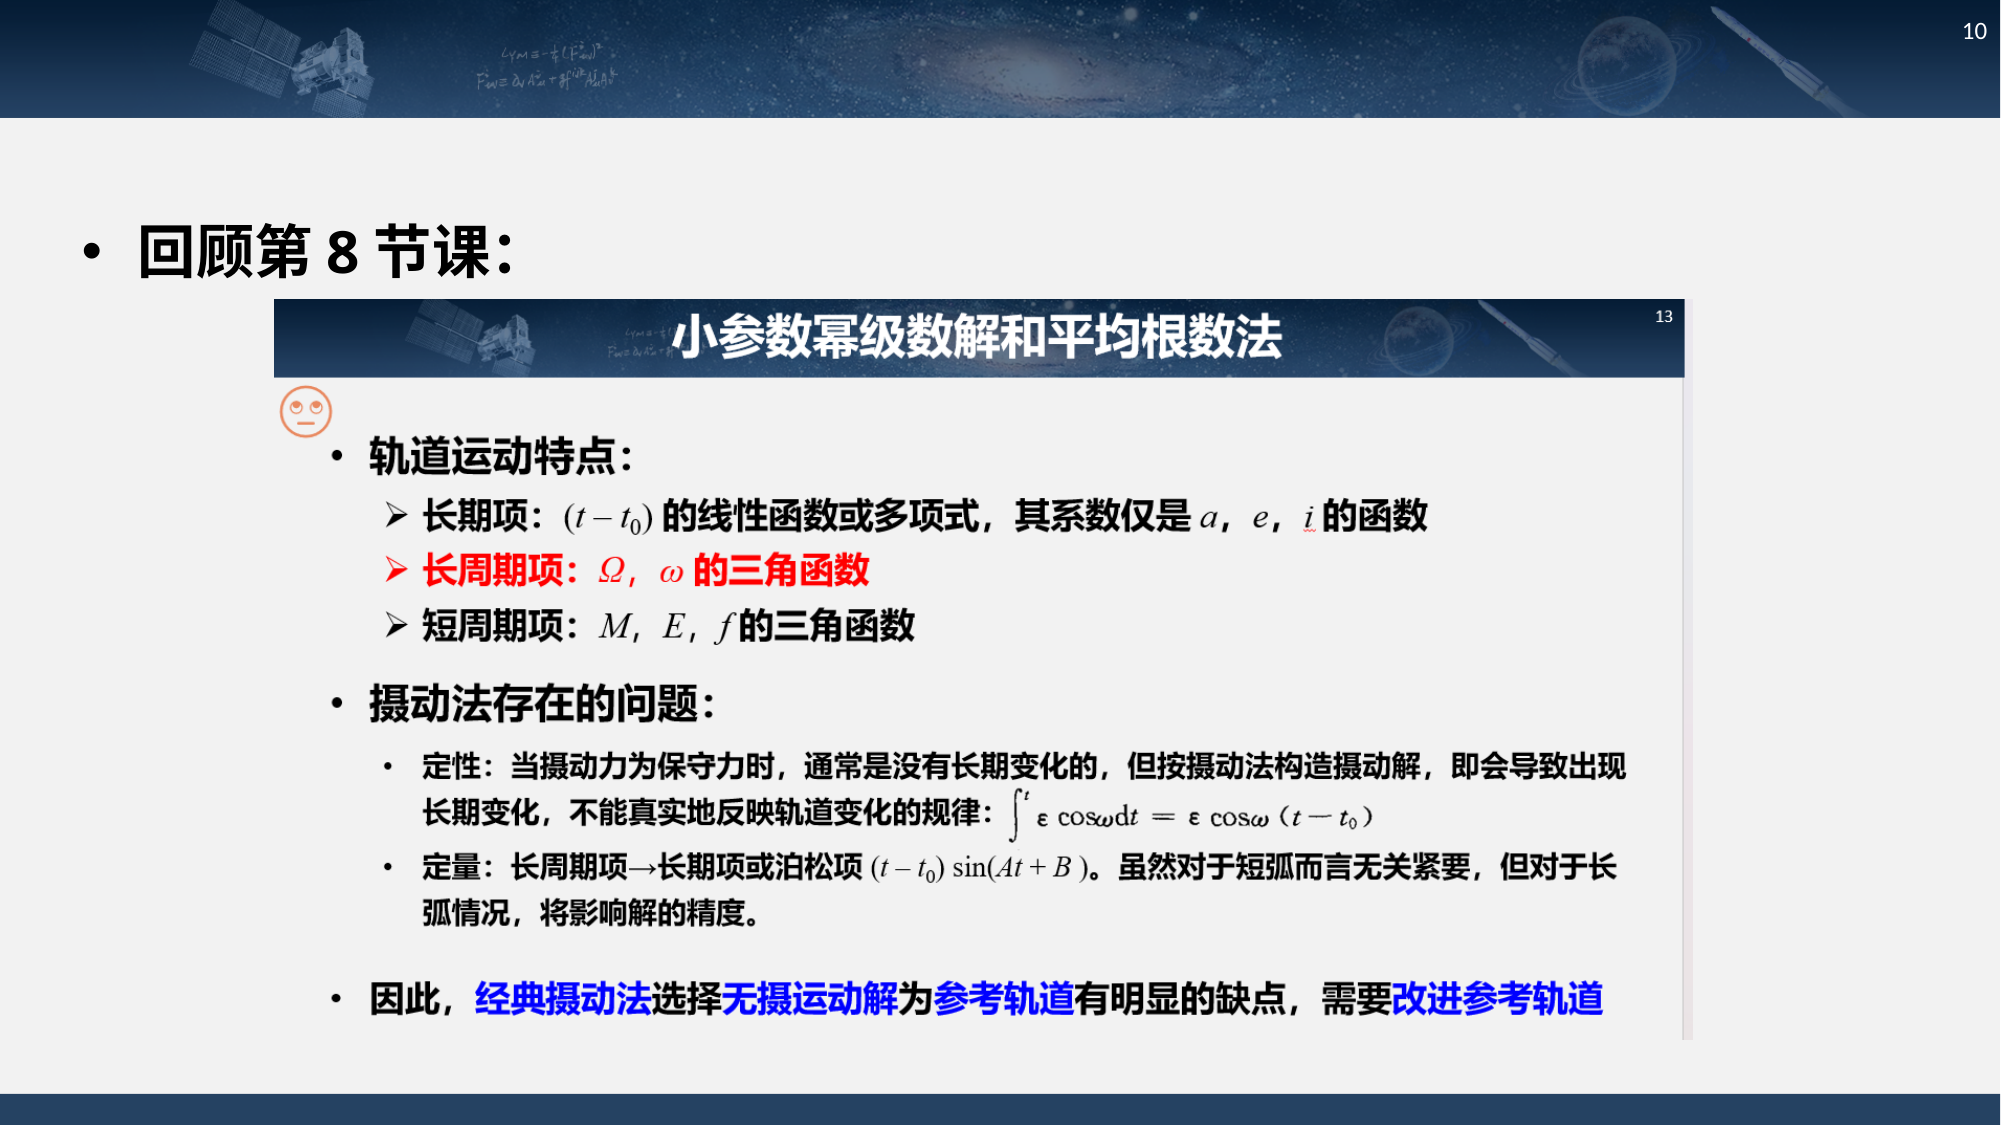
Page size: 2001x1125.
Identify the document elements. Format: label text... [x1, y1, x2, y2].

picture [0, 0, 2001, 118]
picture [274, 299, 1694, 1040]
text_box 回顾第8节课： [66, 172, 1933, 293]
slide_number 10 [1928, 0, 2000, 60]
